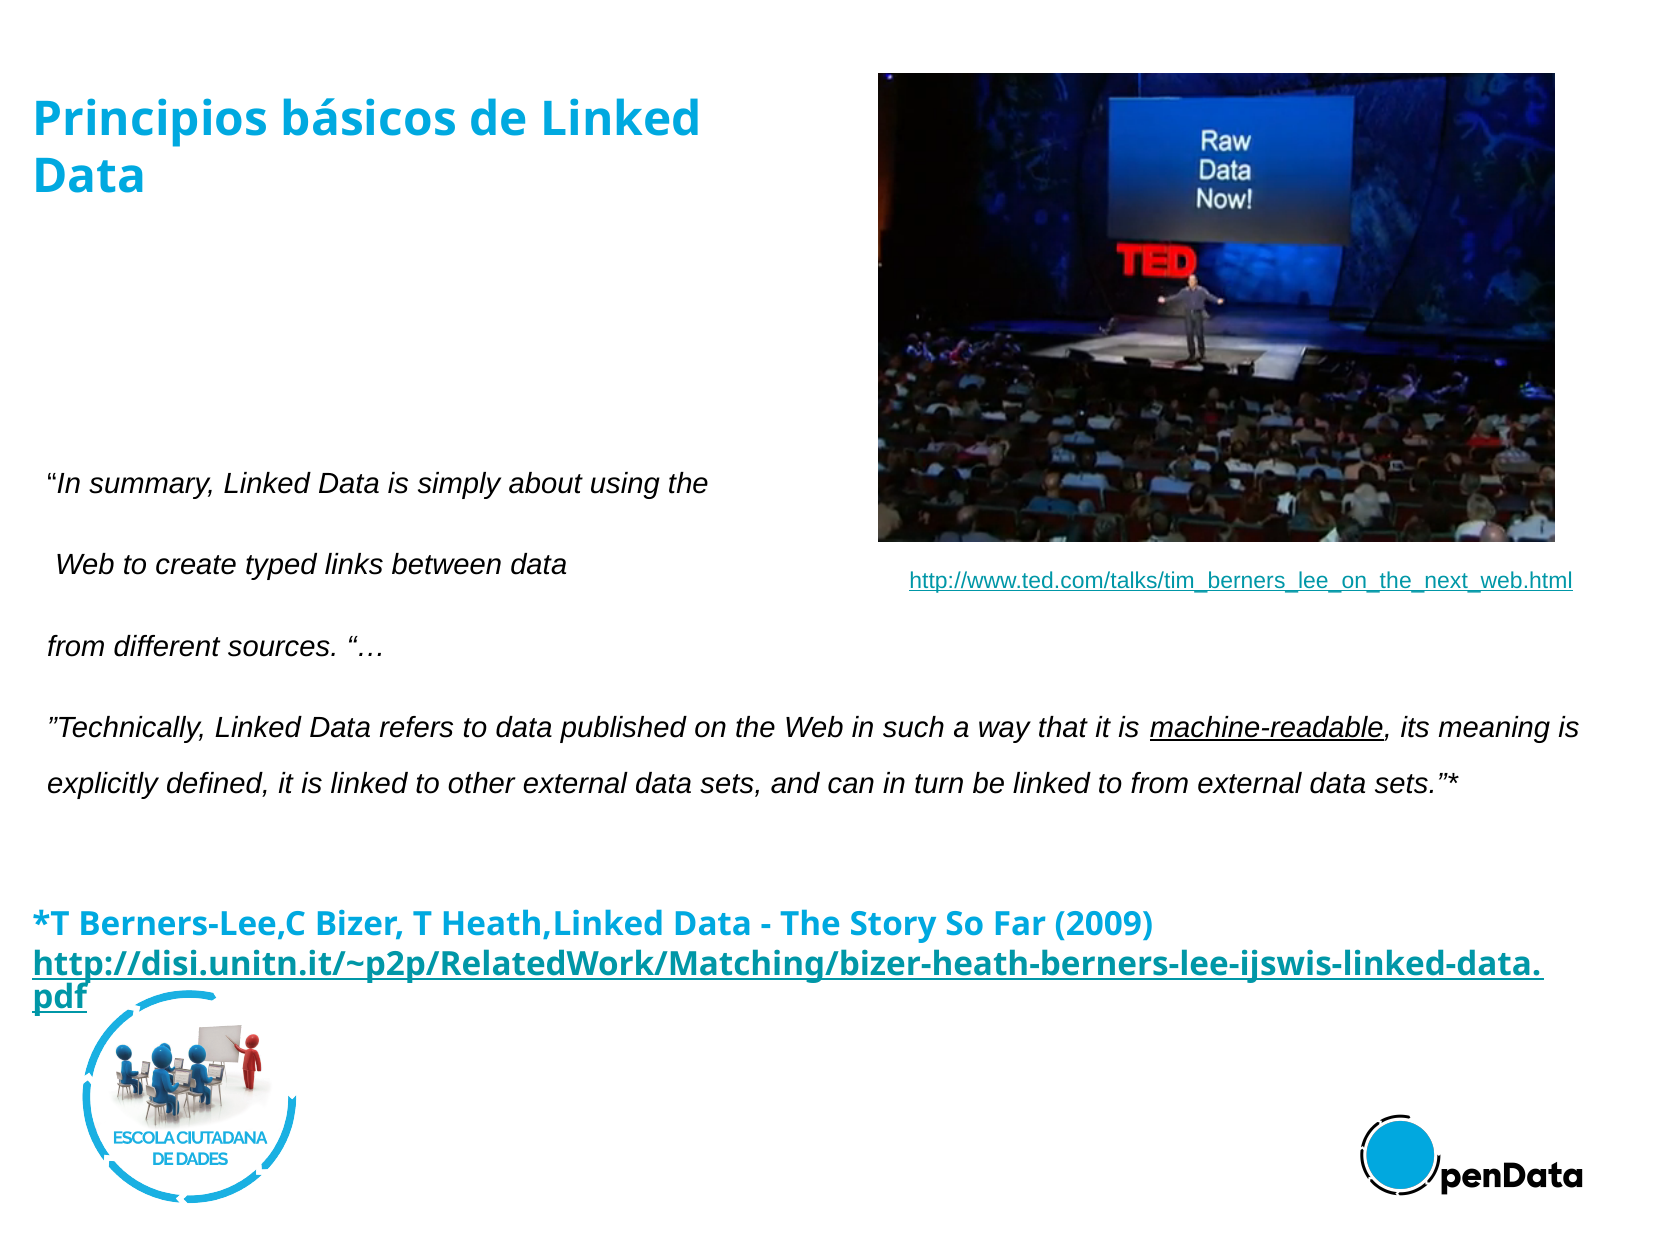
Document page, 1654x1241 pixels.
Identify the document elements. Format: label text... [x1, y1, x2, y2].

picture [1354, 1108, 1600, 1207]
text_box Principios básicos de Linked Data [32, 99, 710, 187]
picture [45, 953, 333, 1241]
text_box http://www.ted.com/talks/tim_berners_lee_on_the_next_web.html [894, 541, 1589, 602]
text_box “In summary, Linked Data is simply about using the Web to create typed links between data from different sources. “… ”Technically, Linked Data refers to data published on the Web in such a way that it is machine-readable, its meaning is explicitly defined, it is linked to other external data sets, and can in turn be linked to from external data sets.”* [32, 435, 1595, 807]
picture [878, 72, 1555, 543]
text_box *T Berners-Lee,C Bizer, T Heath,Linked Data - The Story So Far (2009) http://disi.unitn.it/~p2p/RelatedWork/Matching/bizer-heath-berners-lee-ijswis-linked-data.pdf [32, 818, 1556, 1067]
